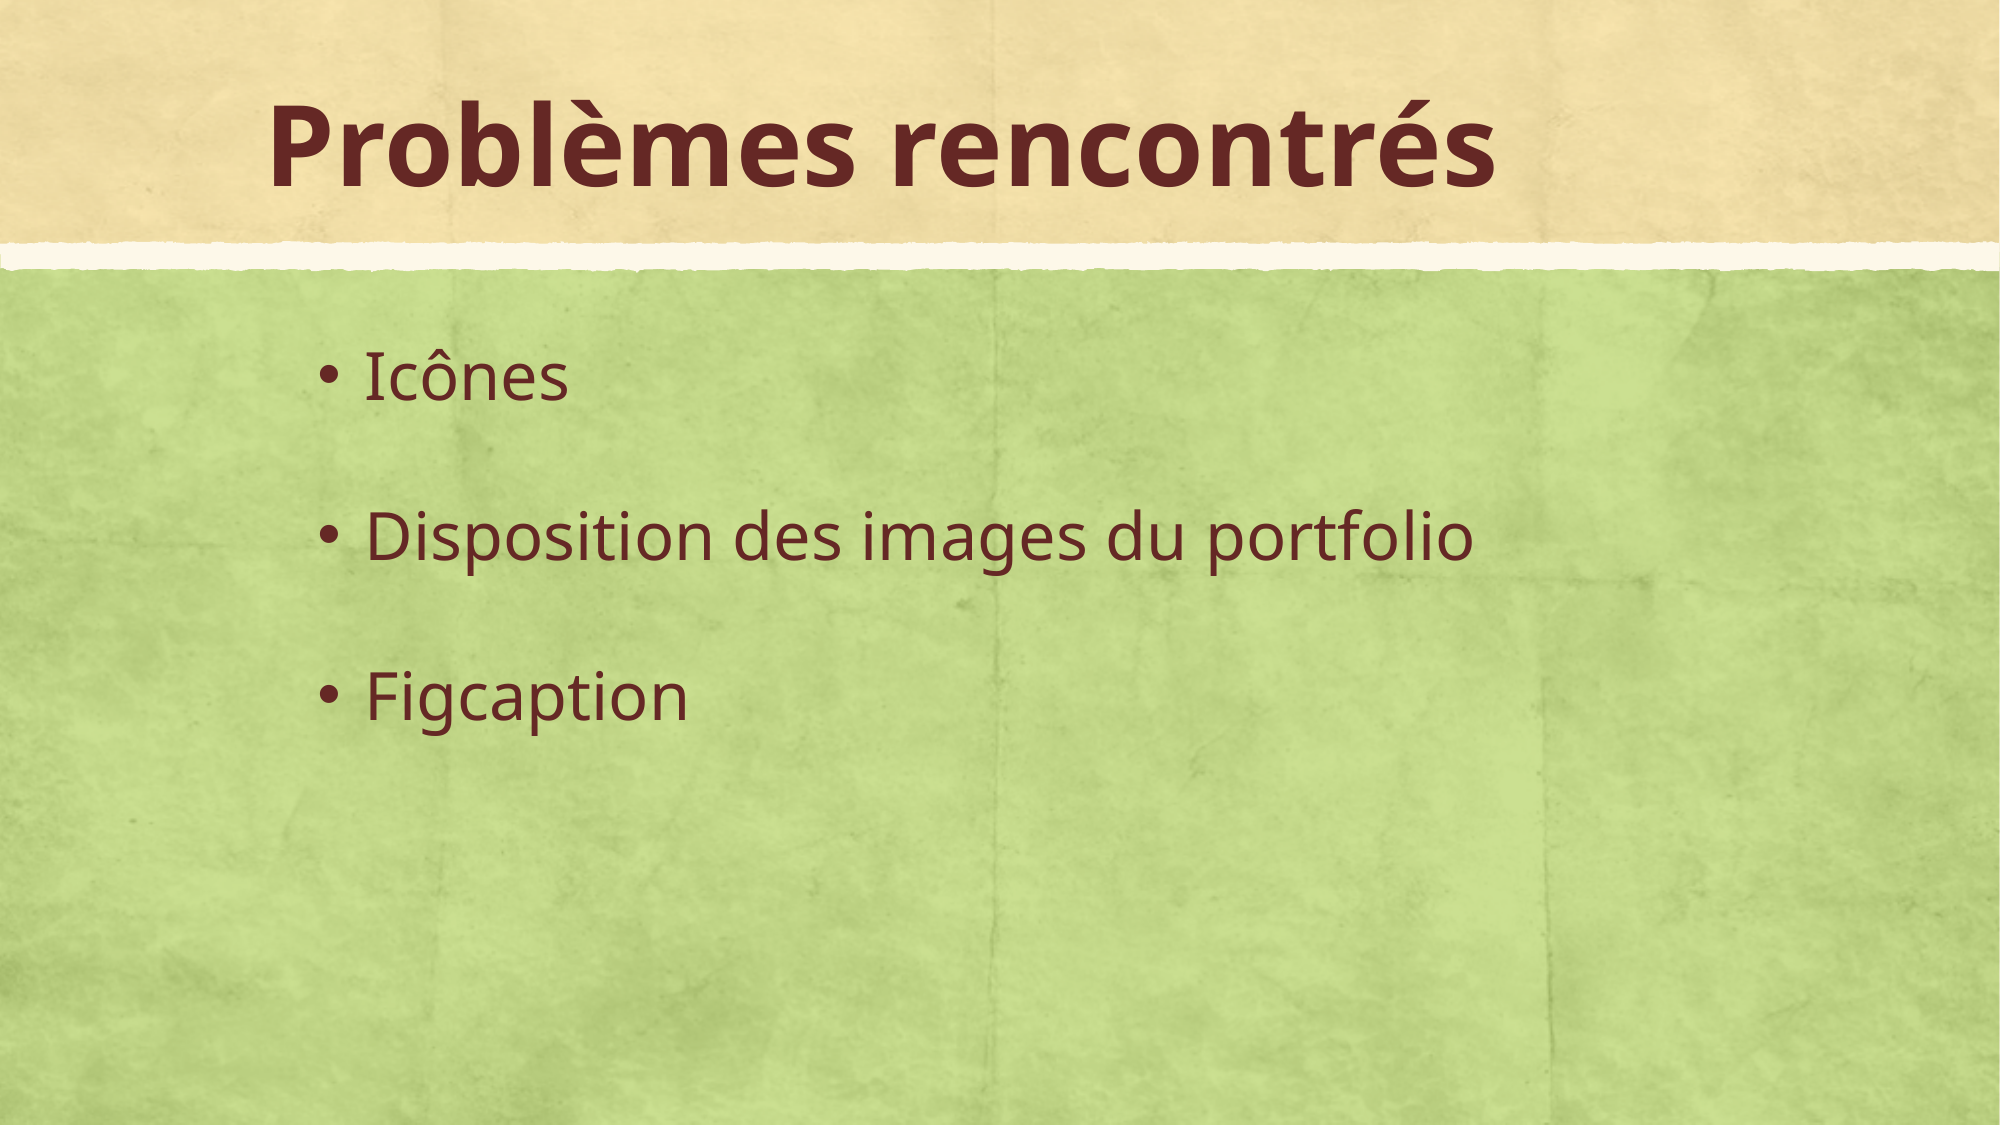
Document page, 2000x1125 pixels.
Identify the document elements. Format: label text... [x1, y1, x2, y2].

title Problèmes rencontrés [249, 31, 1750, 219]
text_box Icônes Disposition des images du portfolio Figcaption [302, 326, 1933, 821]
